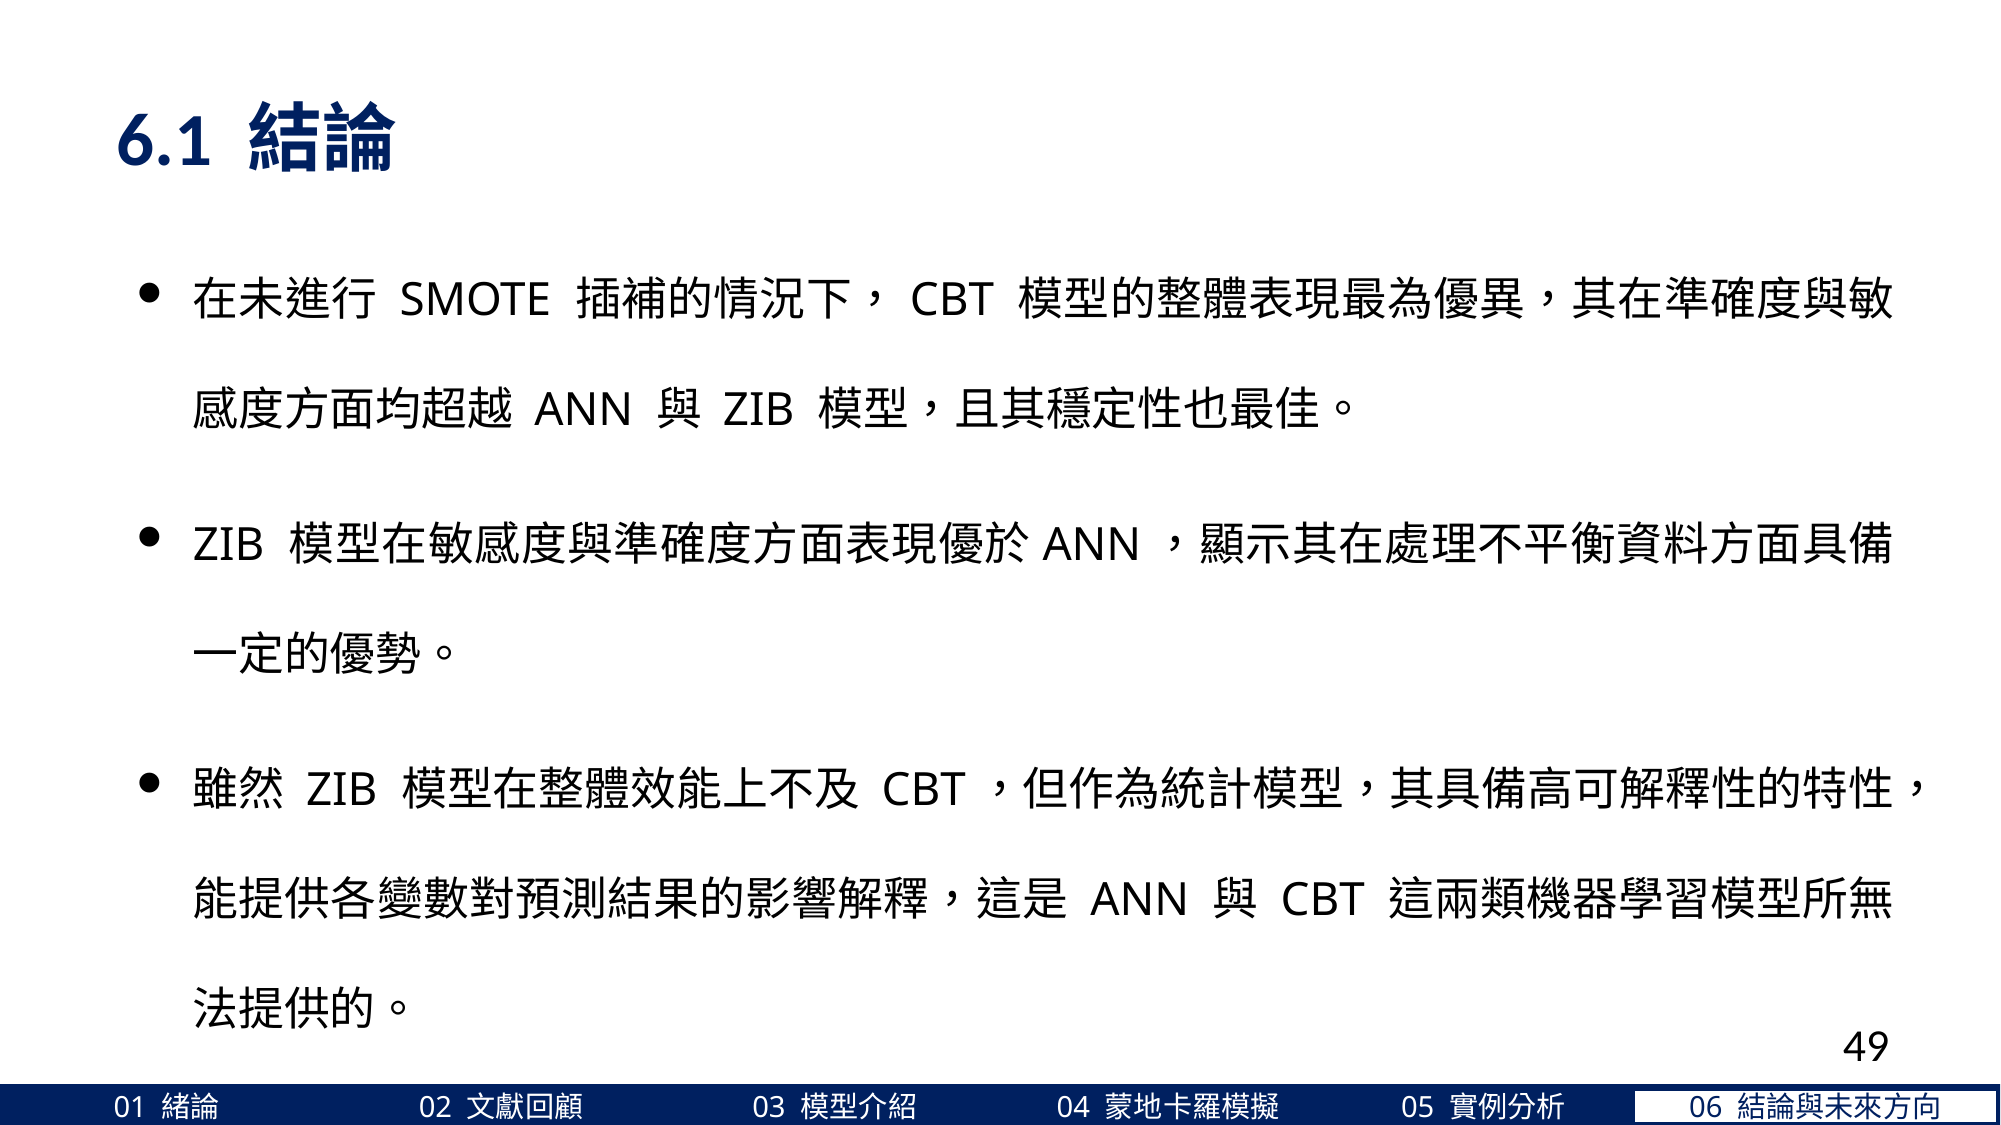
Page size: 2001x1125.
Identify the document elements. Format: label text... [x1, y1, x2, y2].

text_box 在未進行 SMOTE 插補的情況下，CBT 模型的整體表現最為優異，其在準確度與敏感度方面均超越 ANN 與 ZIB 模型，且其穩定性也最佳。 ZIB 模型在敏感度與準確度方面表現優於ANN，顯示其在處理不平衡資料方面具備一定的優勢。 雖然 ZIB 模型在整體效能上不及 CBT，但作為統計模型，其具備高可解釋性的特性，能提供各變數對預測結果的影響解釋，這是 ANN 與 CBT 這兩類機器學習模型所無法提供的。 [121, 207, 1910, 1042]
text_box 6.1 結論 [101, 85, 1107, 197]
